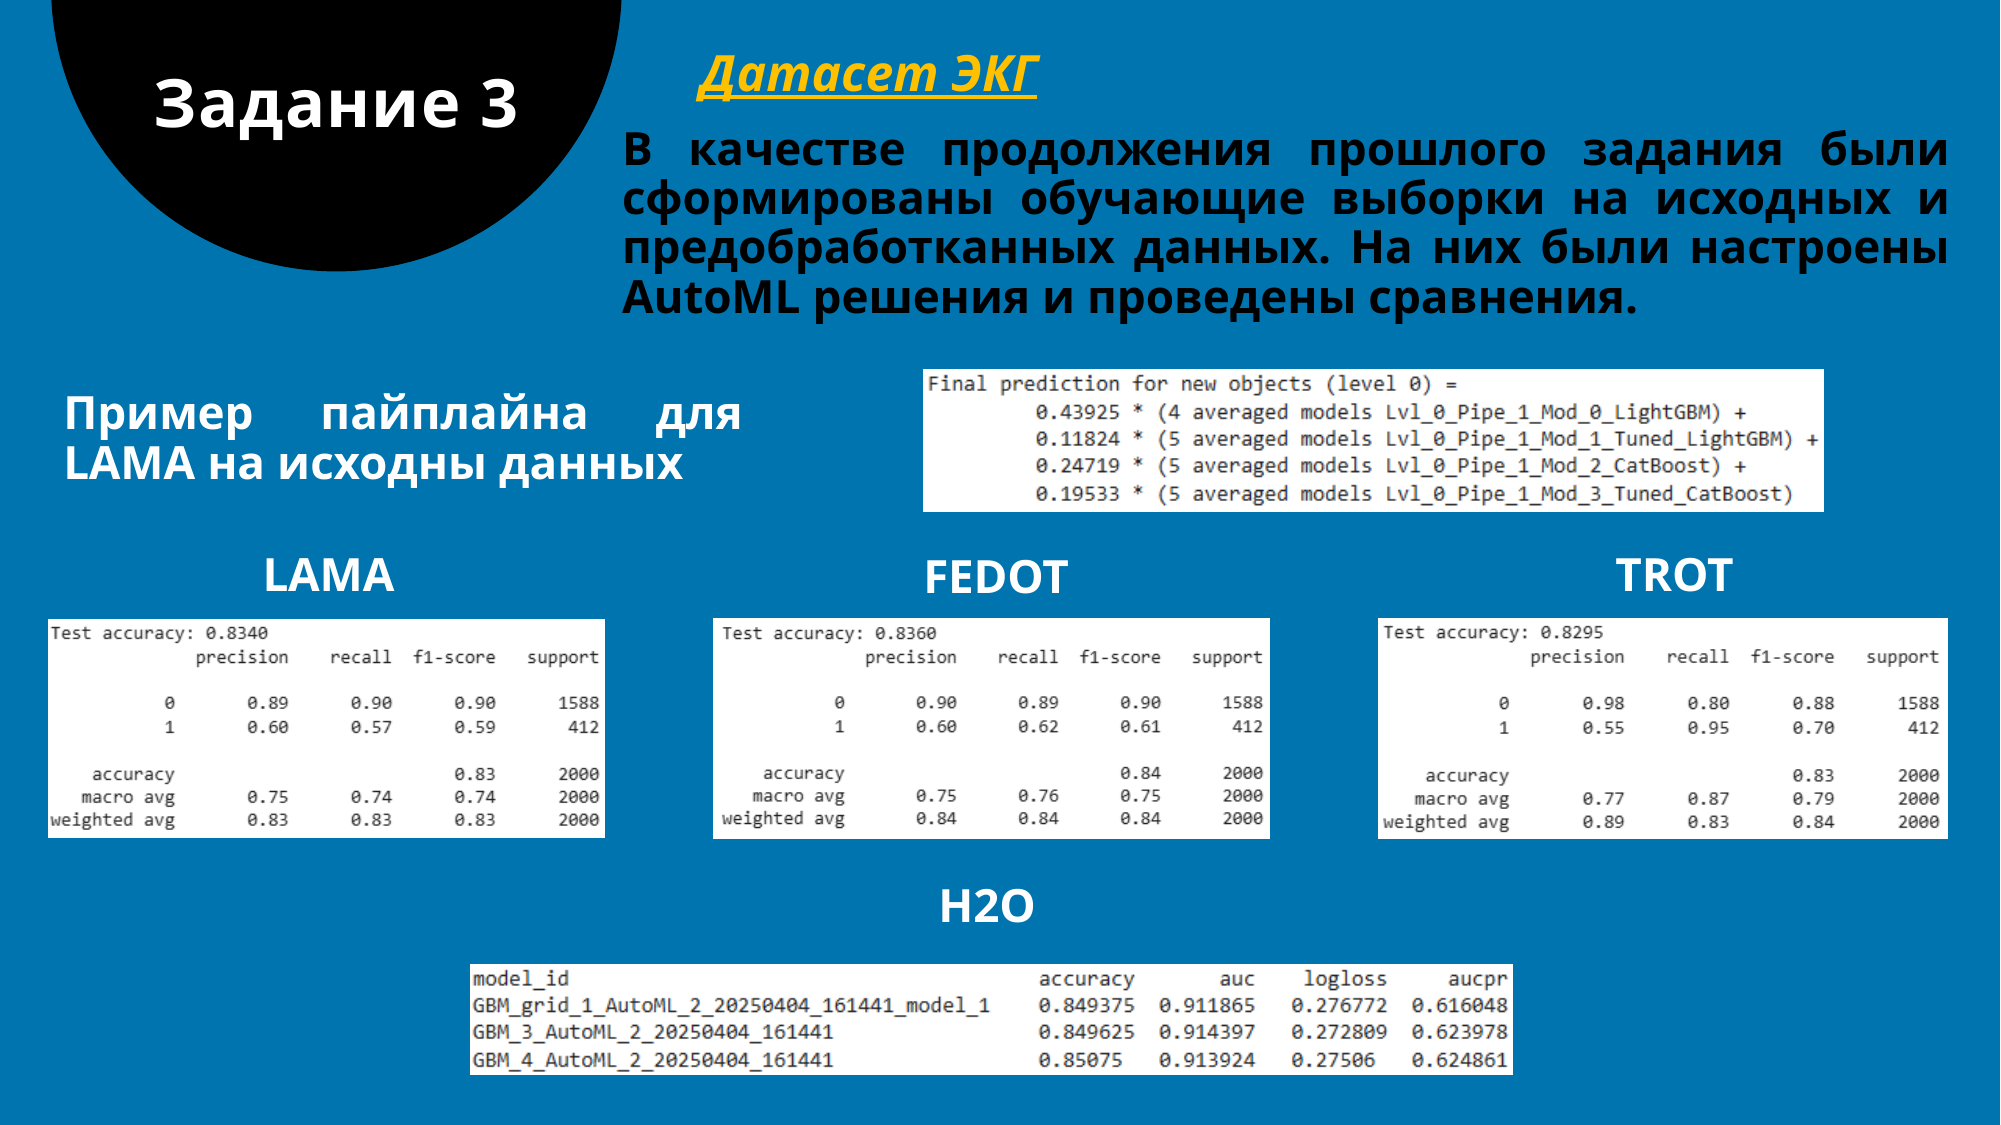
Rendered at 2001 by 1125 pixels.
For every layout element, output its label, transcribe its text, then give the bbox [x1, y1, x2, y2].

text_box [50, 0, 623, 273]
text_box Датасет ЭКГ [685, 40, 1896, 110]
text_box LAMA [247, 544, 431, 610]
picture [1379, 619, 1947, 838]
text_box H2O [923, 875, 1107, 940]
picture [924, 370, 1823, 511]
title Задание 3 [104, 0, 569, 151]
list В качестве продолжения прошлого задания были сформированы обучающие выборки на исходных и предобработканных данных. На них были настроены AutoML решения и проведены сравнения. [607, 118, 1966, 335]
picture [714, 619, 1269, 838]
picture [49, 620, 604, 837]
picture [471, 965, 1512, 1074]
text_box TROT [1600, 544, 1784, 610]
text_box FEDOT [908, 546, 1092, 611]
text_box Пример пайплайна для LAMA на исходны данных [48, 383, 759, 497]
